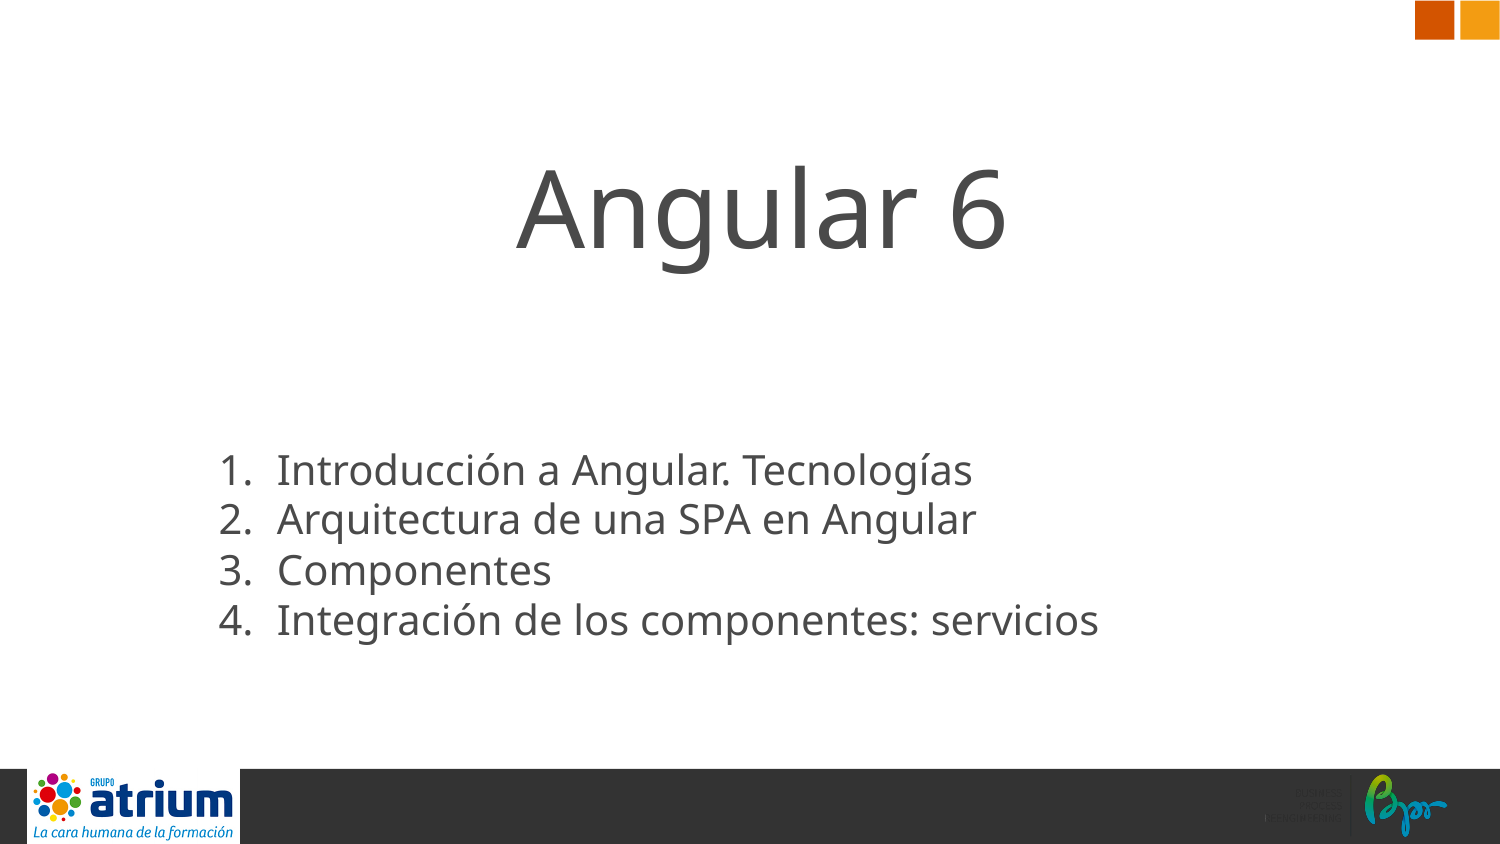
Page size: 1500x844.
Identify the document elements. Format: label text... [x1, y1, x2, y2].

picture [1257, 769, 1455, 843]
title Angular 6 [191, 131, 1337, 300]
picture [27, 768, 240, 844]
list Introducción a Angular. Tecnologías Arquitectura de una SPA en Angular Componentes Integración de los componentes: servicios [193, 434, 1393, 720]
